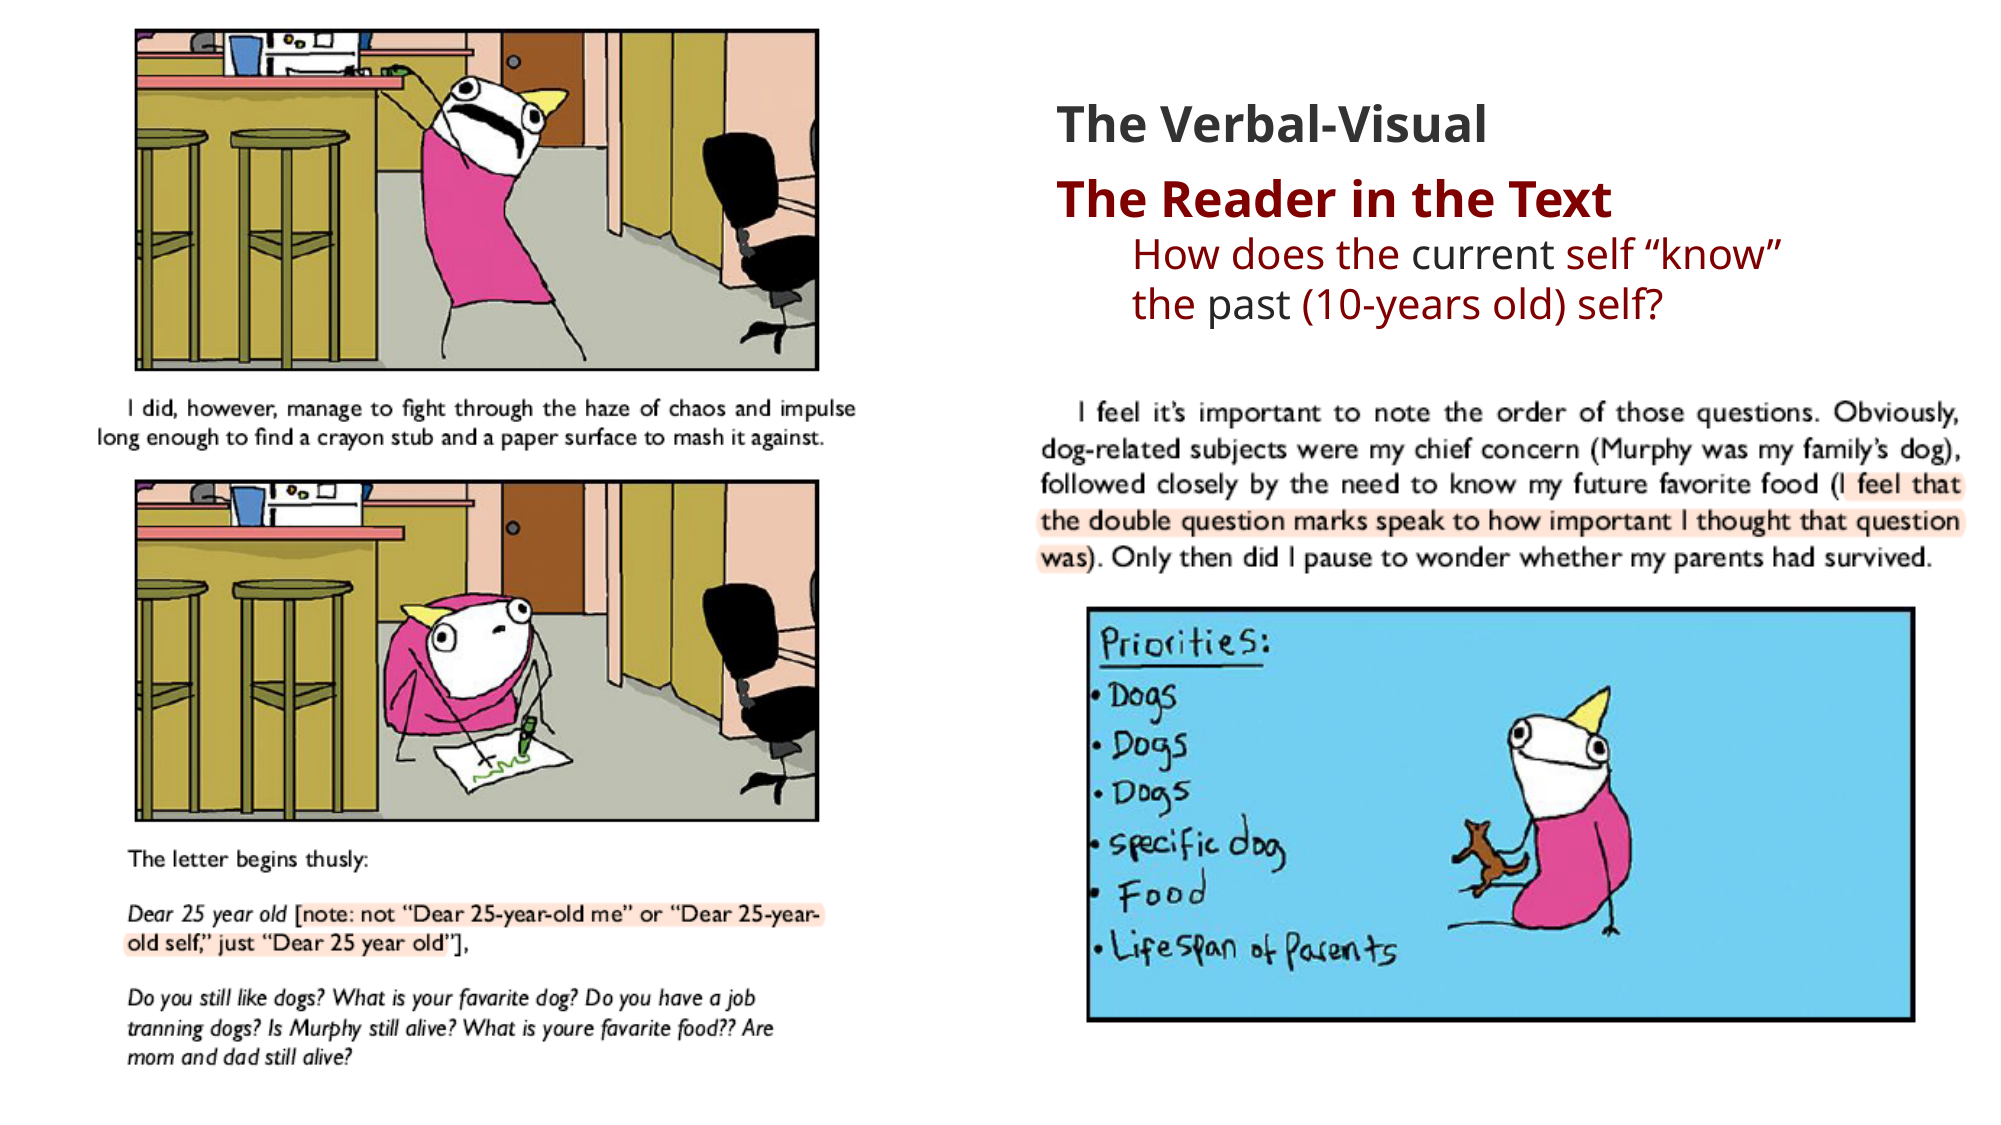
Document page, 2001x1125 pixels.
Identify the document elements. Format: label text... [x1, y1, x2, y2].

picture [64, 0, 872, 1125]
text_box The Verbal-Visual [1042, 84, 1680, 160]
text_box The Reader in the Text How does the current self “know” the past (10-years old) self? [1042, 160, 1830, 336]
picture [1001, 359, 1985, 1041]
